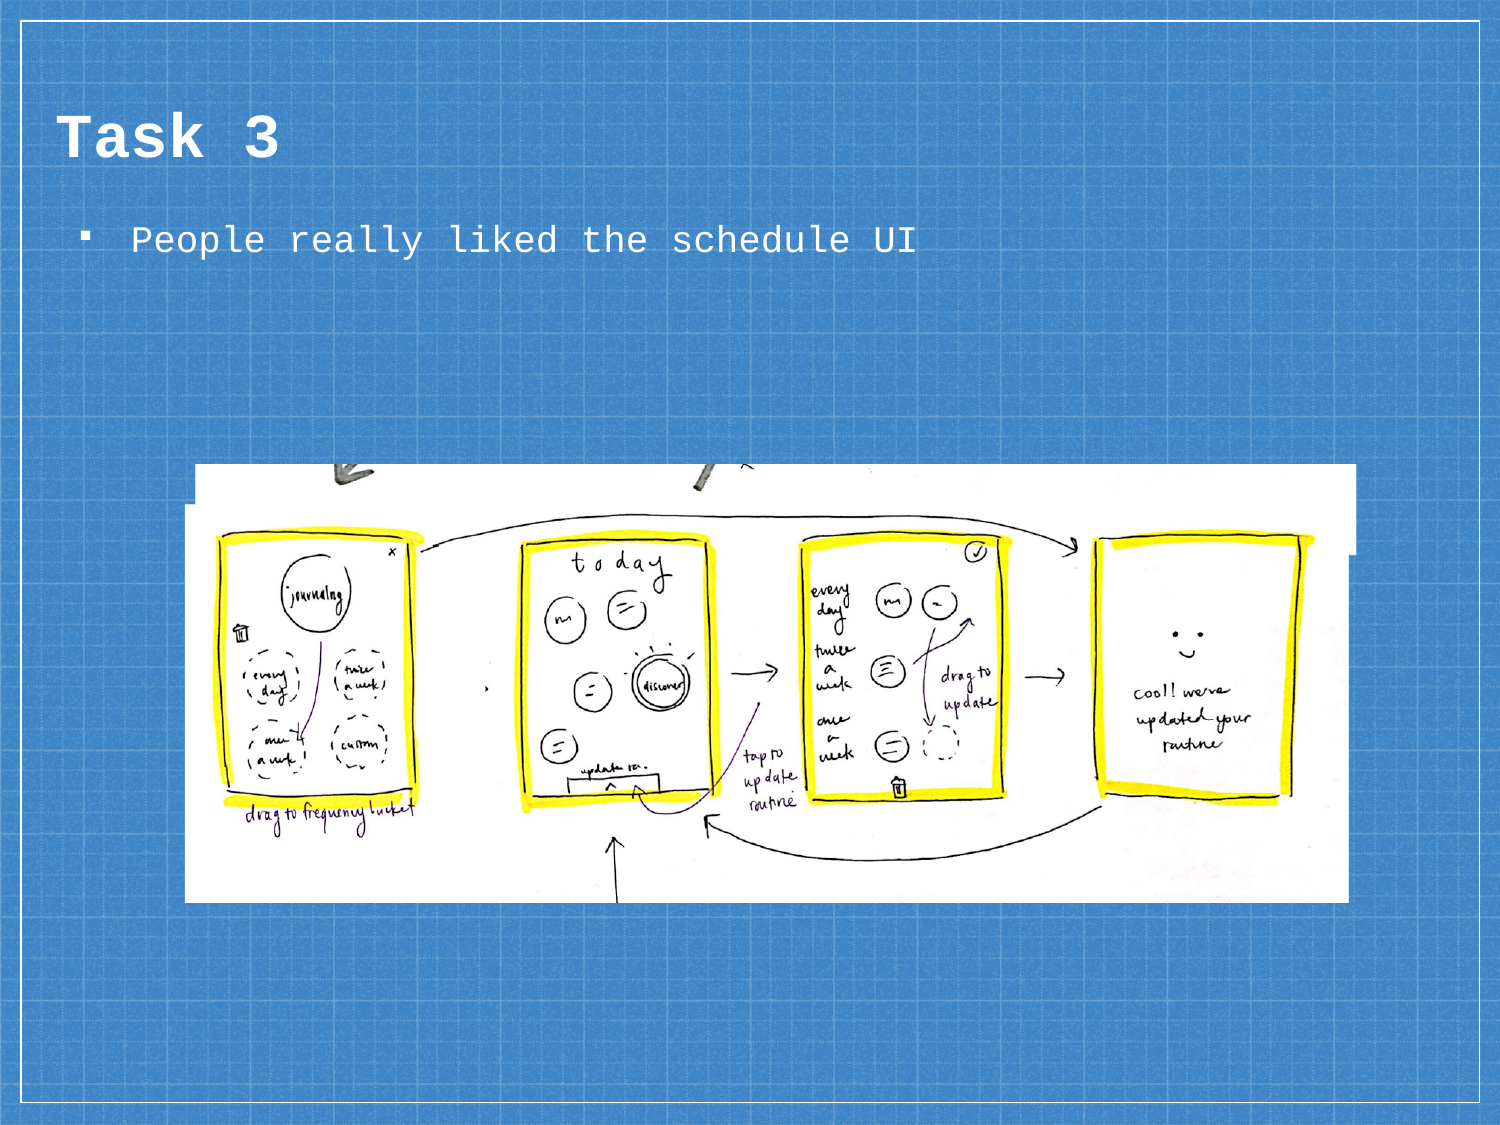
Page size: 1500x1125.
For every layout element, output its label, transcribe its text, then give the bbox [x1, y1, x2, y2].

list Task 3 People really liked the schedule UI [40, 79, 1180, 1067]
picture [0, 0, 1500, 1125]
